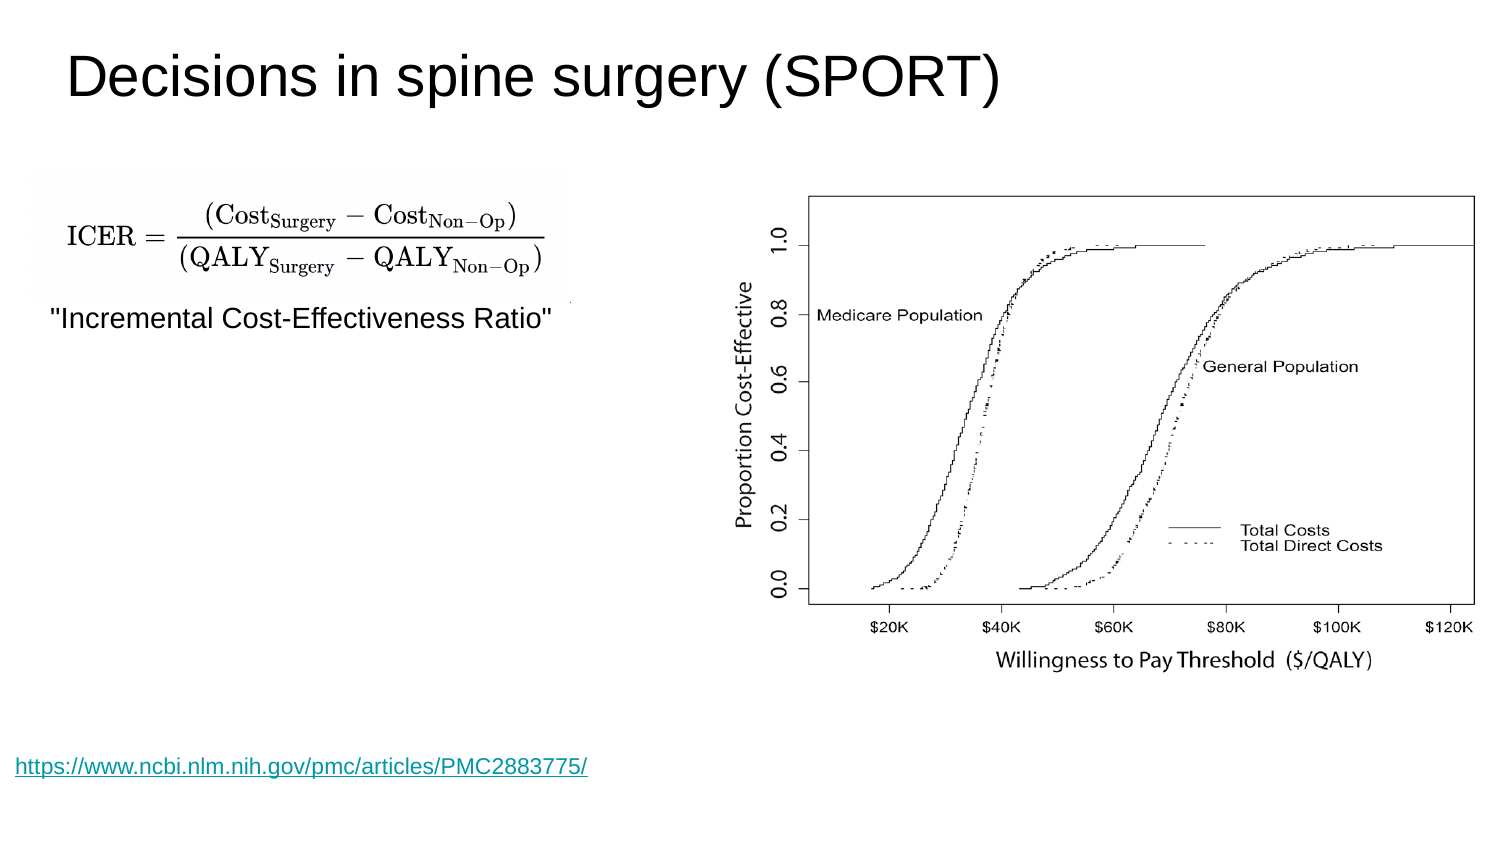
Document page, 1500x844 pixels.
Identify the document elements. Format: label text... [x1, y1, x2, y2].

text_box https://www.ncbi.nlm.nih.gov/pmc/articles/PMC2883775/ [0, 736, 1500, 807]
text_box "Incremental Cost-Effectiveness Ratio" [35, 284, 721, 358]
picture [726, 188, 1486, 686]
picture [27, 166, 572, 303]
title Decisions in spine surgery (SPORT) [51, 23, 1449, 117]
